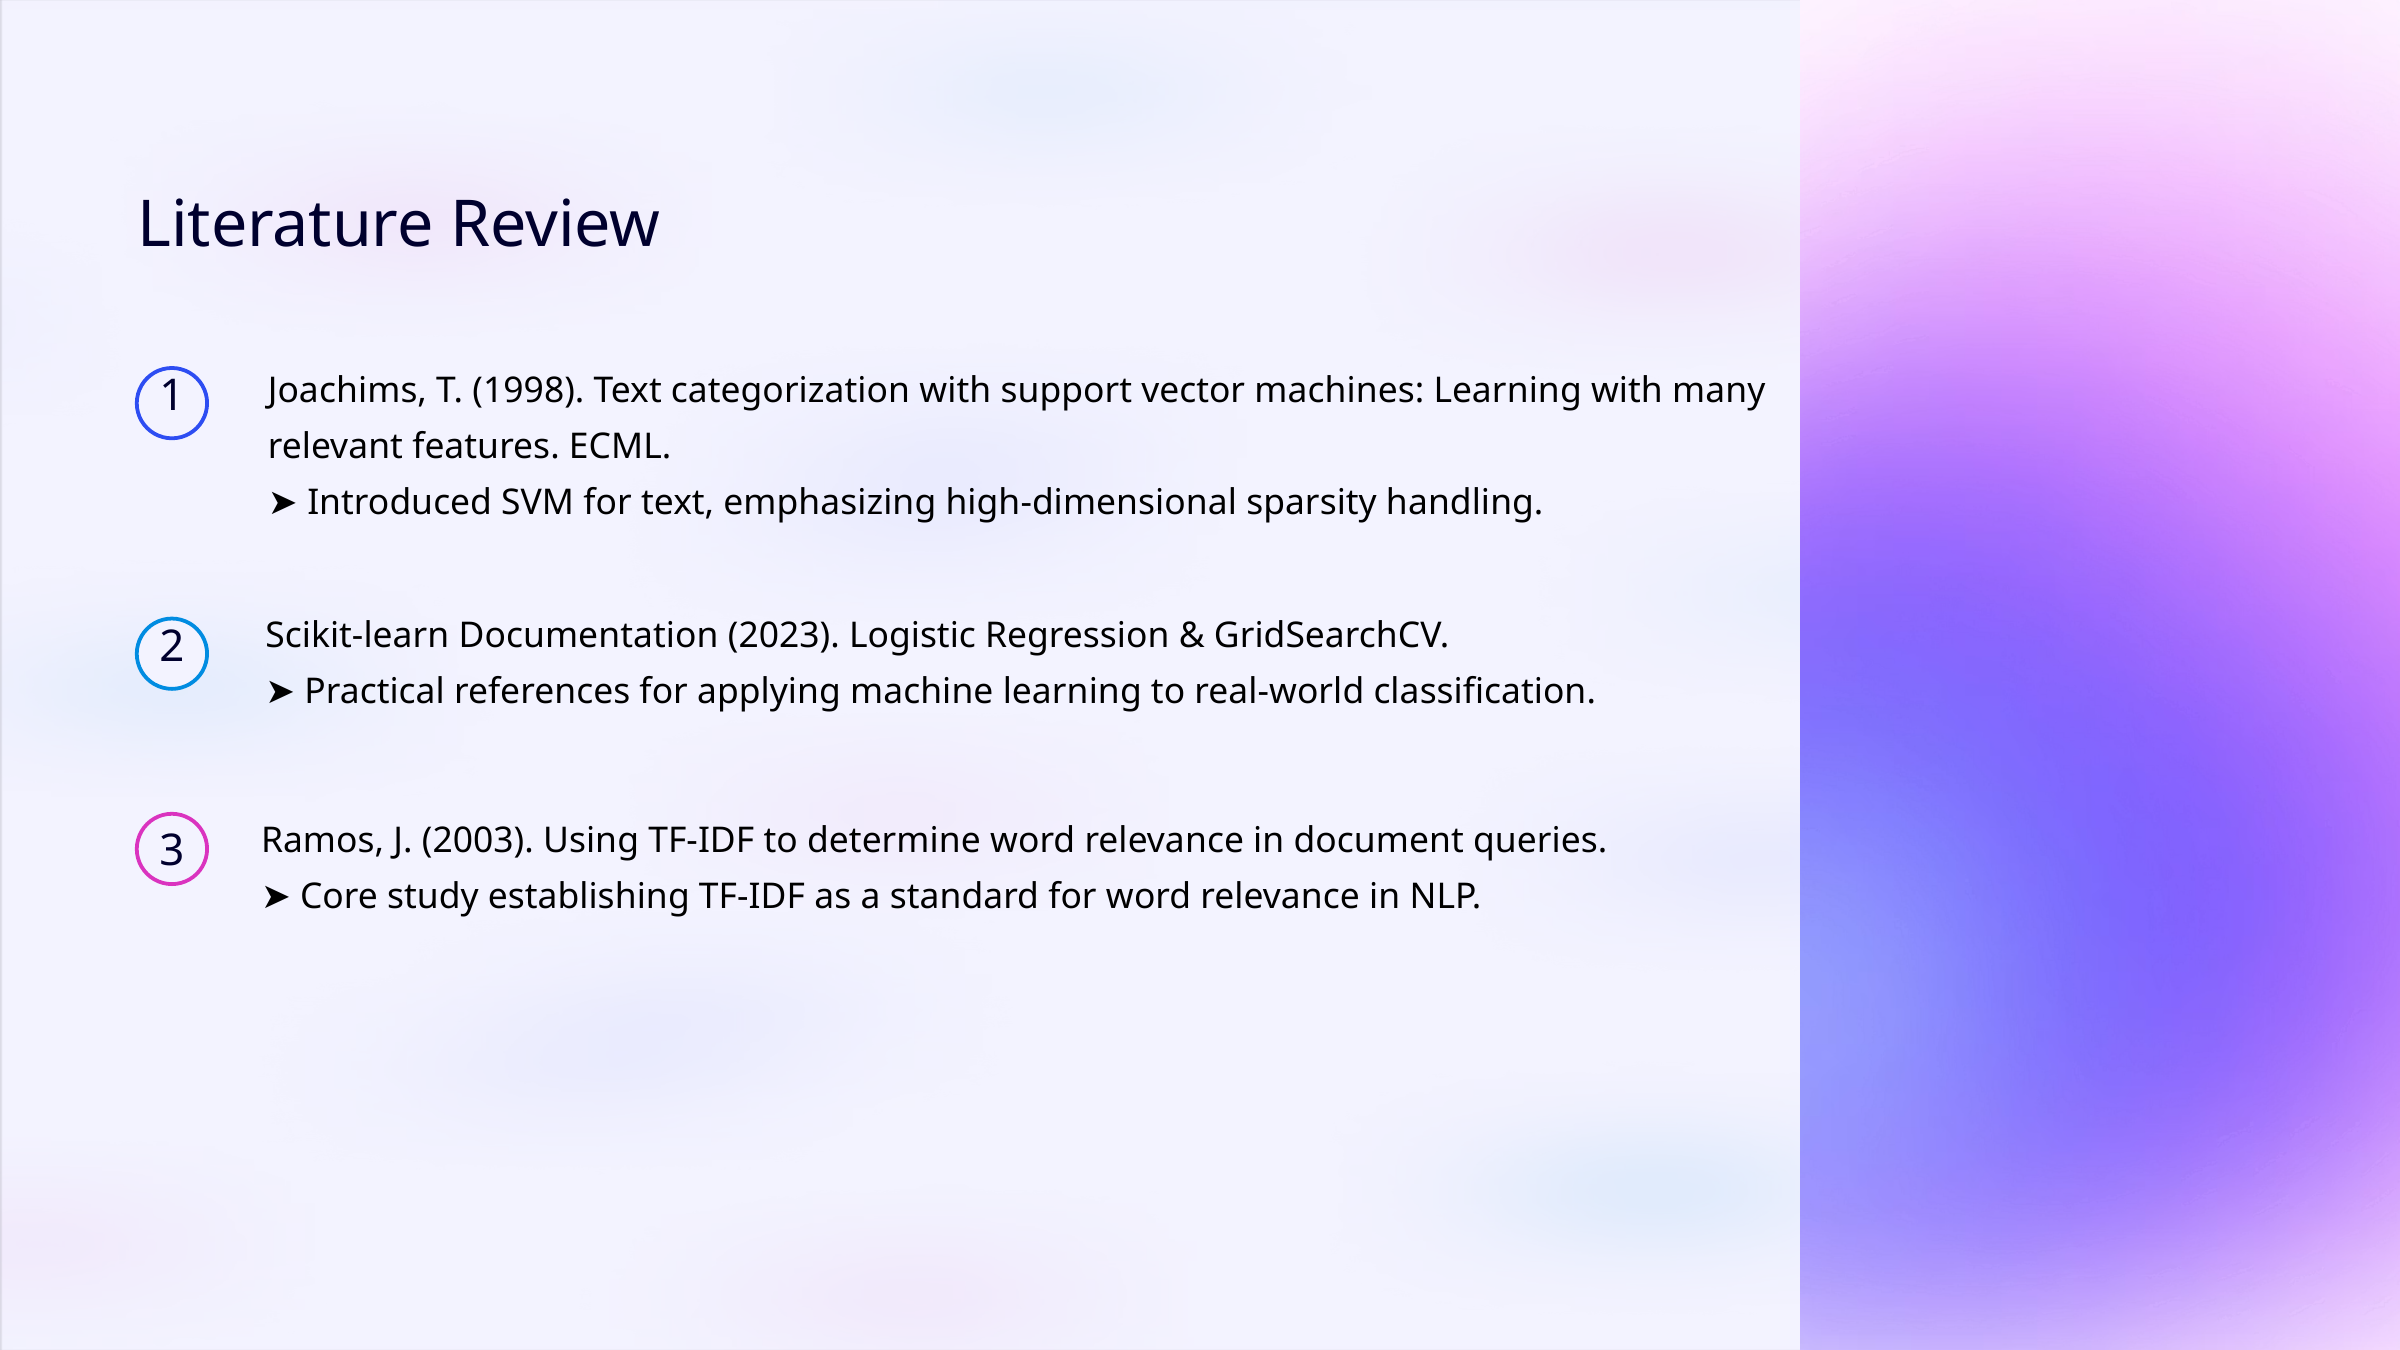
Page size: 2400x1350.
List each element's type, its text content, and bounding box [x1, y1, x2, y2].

text_box [136, 376, 149, 430]
text_box [136, 813, 208, 877]
text_box 3 [149, 830, 194, 886]
text_box [150, 375, 208, 439]
text_box [136, 627, 149, 681]
text_box 1 [149, 375, 194, 431]
picture [1799, 0, 2400, 1350]
text_box [150, 367, 193, 375]
text_box [151, 682, 193, 689]
text_box [150, 618, 208, 682]
text_box Scikit-learn Documentation (2023). Logistic Regression & GridSearchCV. ➤ Practical references for applying machine learning to real-world classification. [250, 591, 1792, 719]
text_box Joachims, T. (1998). Text categorization with support vector machines: Learning with many relevant features. ECML. ➤ Introduced SVM for text, emphasizing high-dimensional sparsity handling. [267, 353, 1799, 457]
text_box 2 [149, 626, 194, 682]
text_box Ramos, J. (2003). Using TF-IDF to determine word relevance in document queries. ➤ Core study establishing TF-IDF as a standard for word relevance in NLP. [246, 796, 1787, 924]
text_box Literature Review [137, 178, 785, 260]
